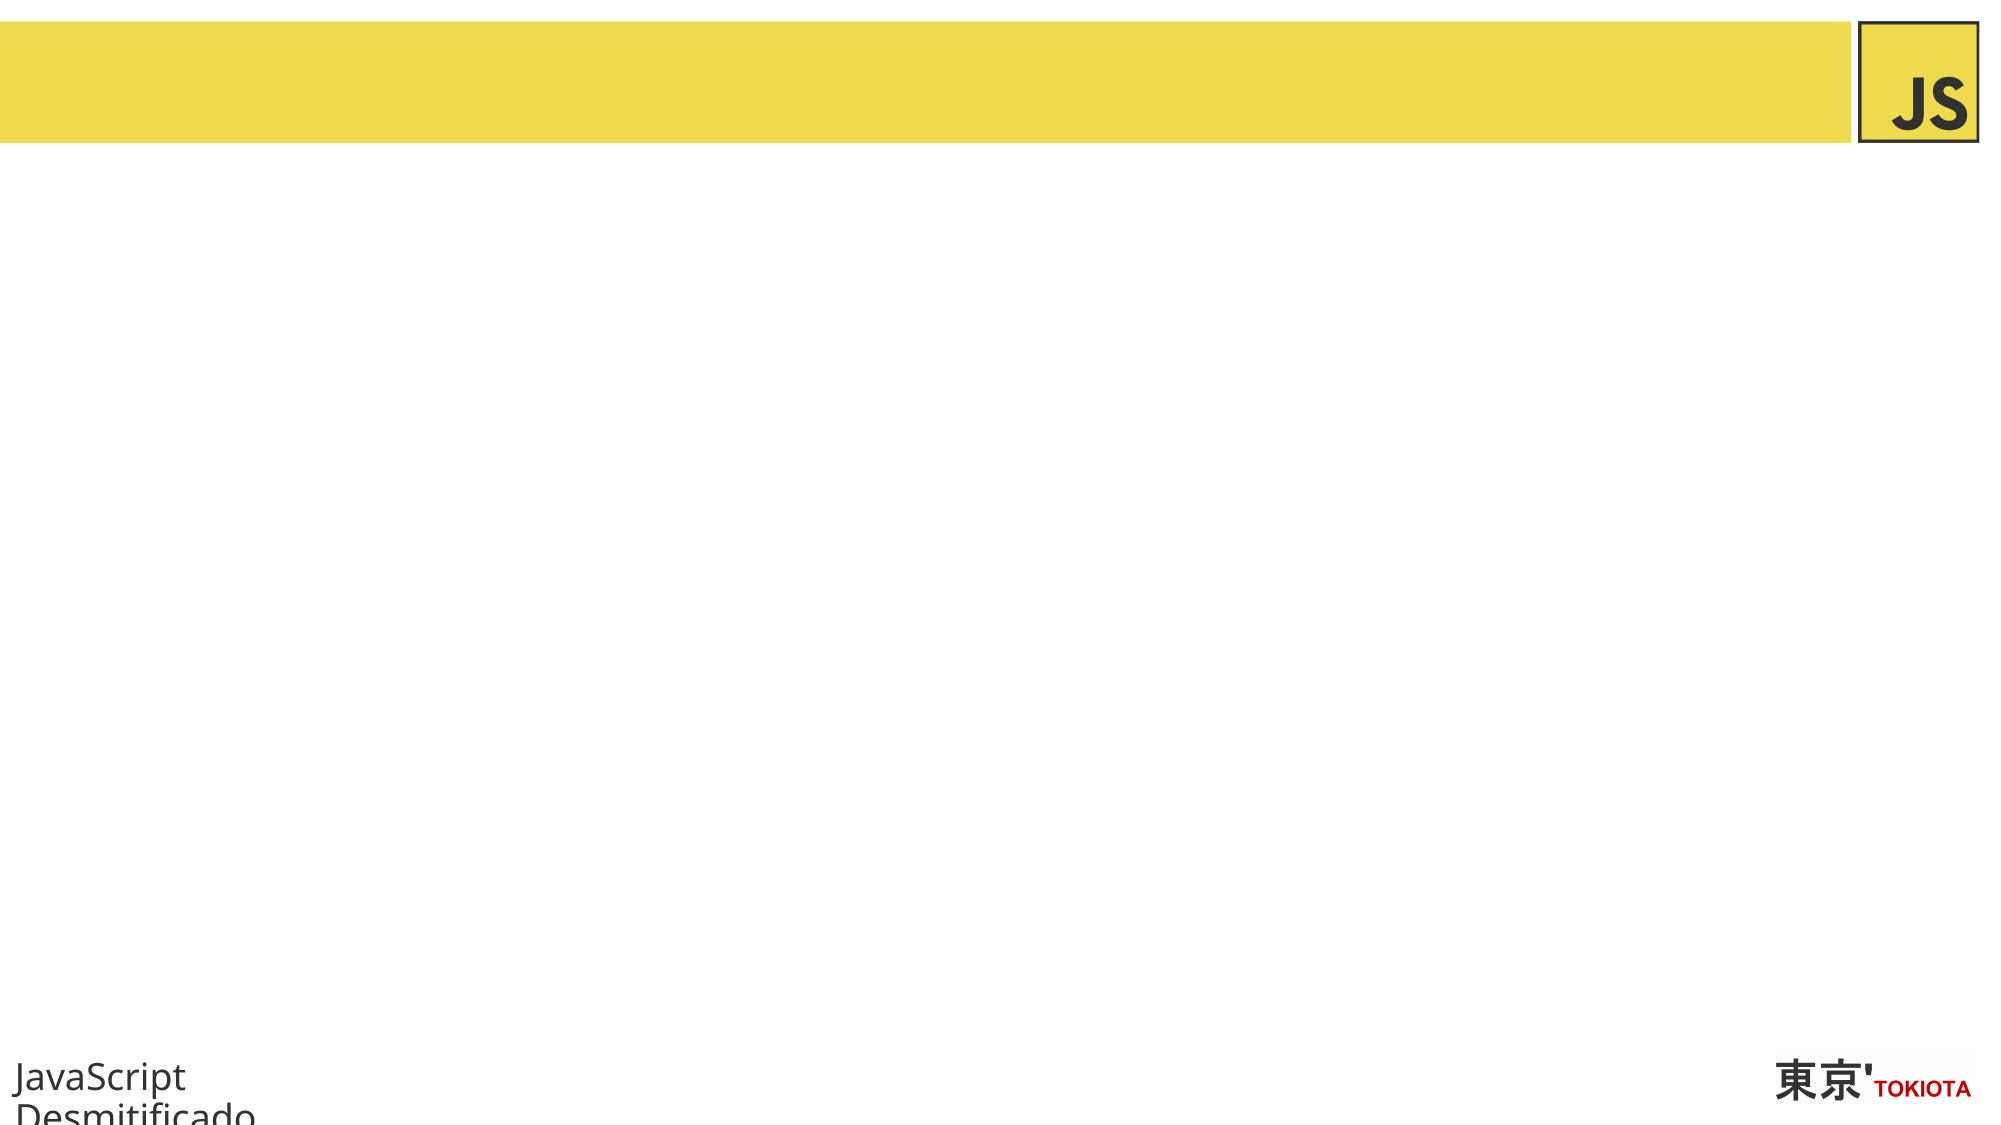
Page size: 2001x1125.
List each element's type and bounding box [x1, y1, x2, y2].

picture [1858, 21, 1980, 143]
picture [1774, 1050, 1979, 1105]
